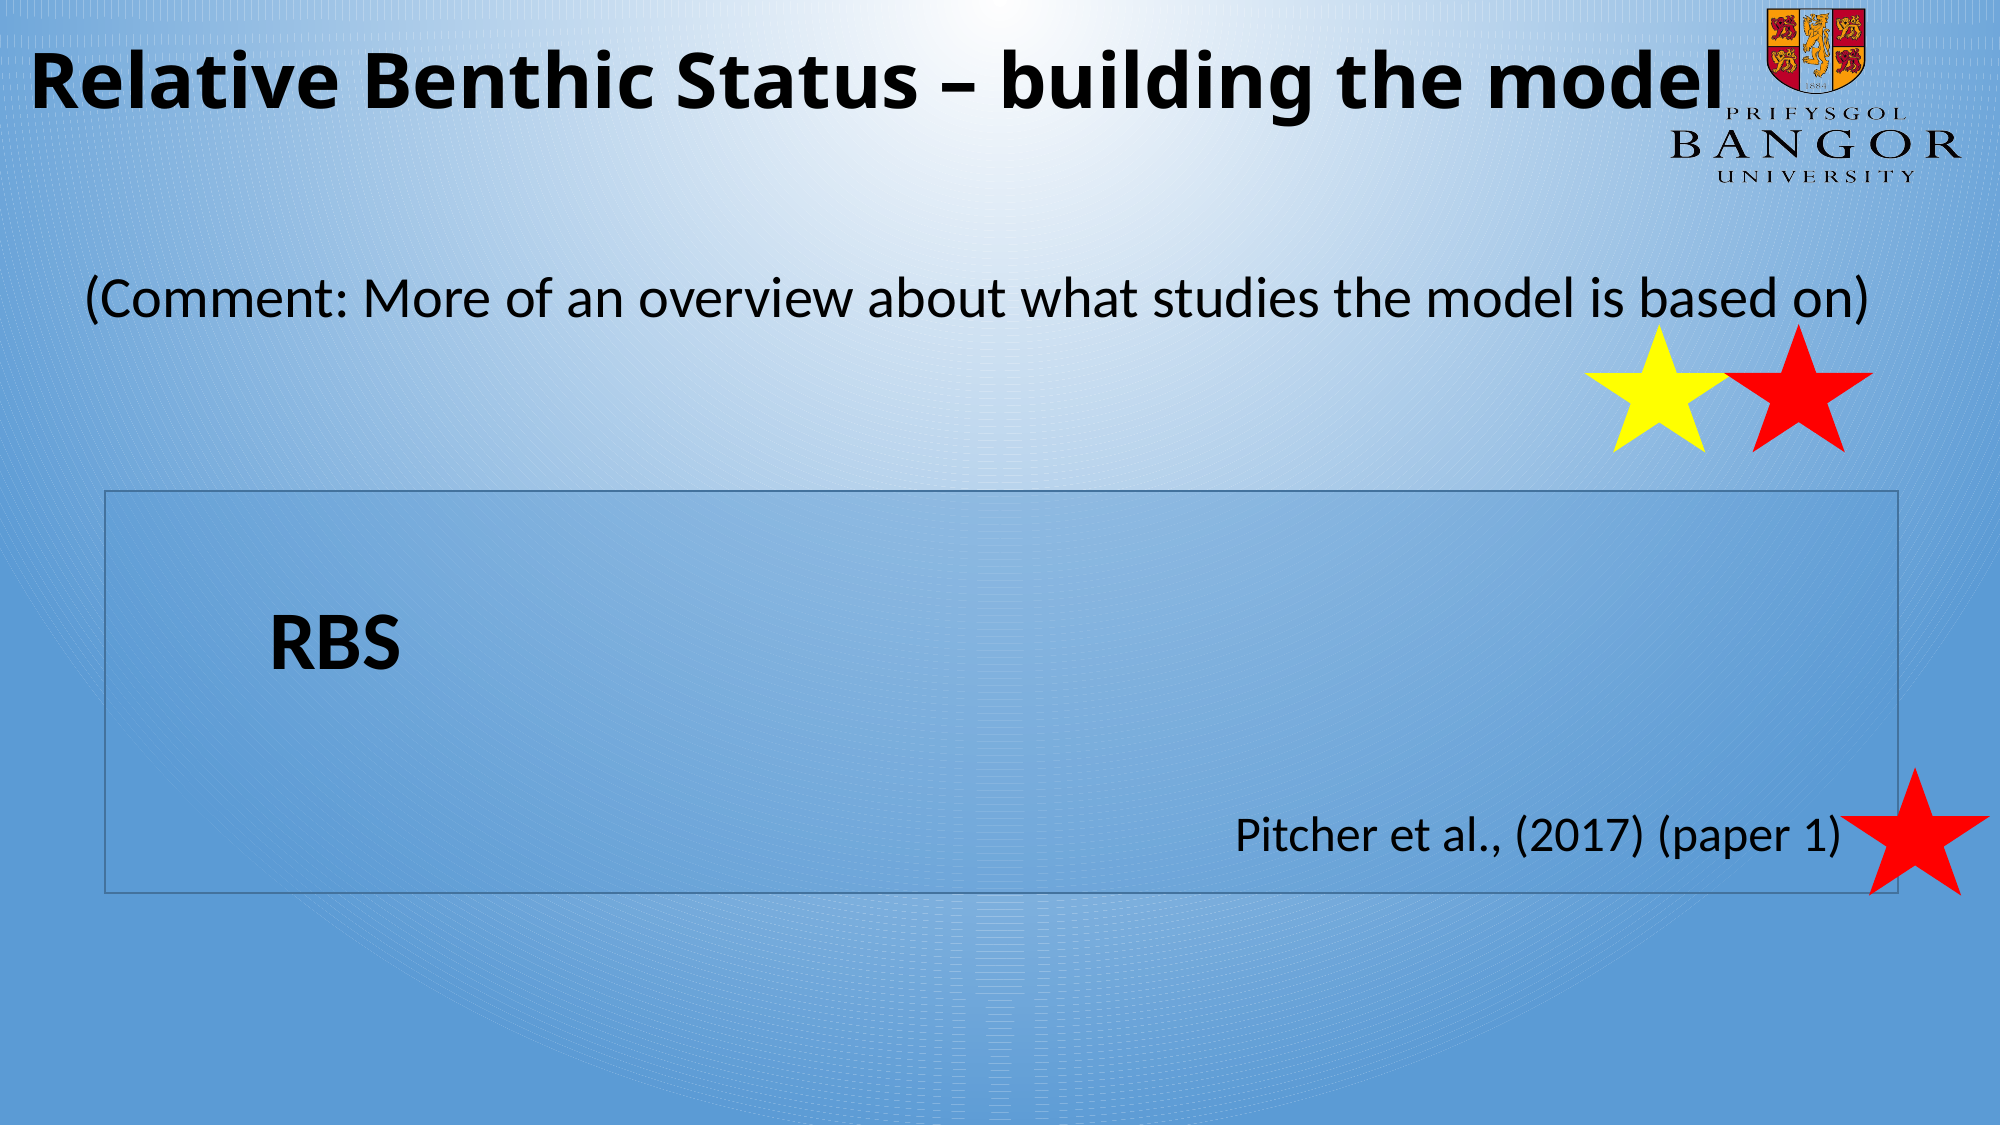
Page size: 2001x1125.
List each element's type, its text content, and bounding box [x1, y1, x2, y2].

text_box [1840, 767, 1990, 896]
picture [1632, 0, 2000, 192]
title Relative Benthic Status – building the model [13, 26, 1932, 198]
text_box [1723, 323, 1874, 453]
list (Comment: More of an overview about what studies the model is based on) [68, 252, 1932, 1000]
text_box Pitcher et al., (2017) (paper 1) [1228, 801, 1899, 862]
text_box [1584, 324, 1729, 453]
